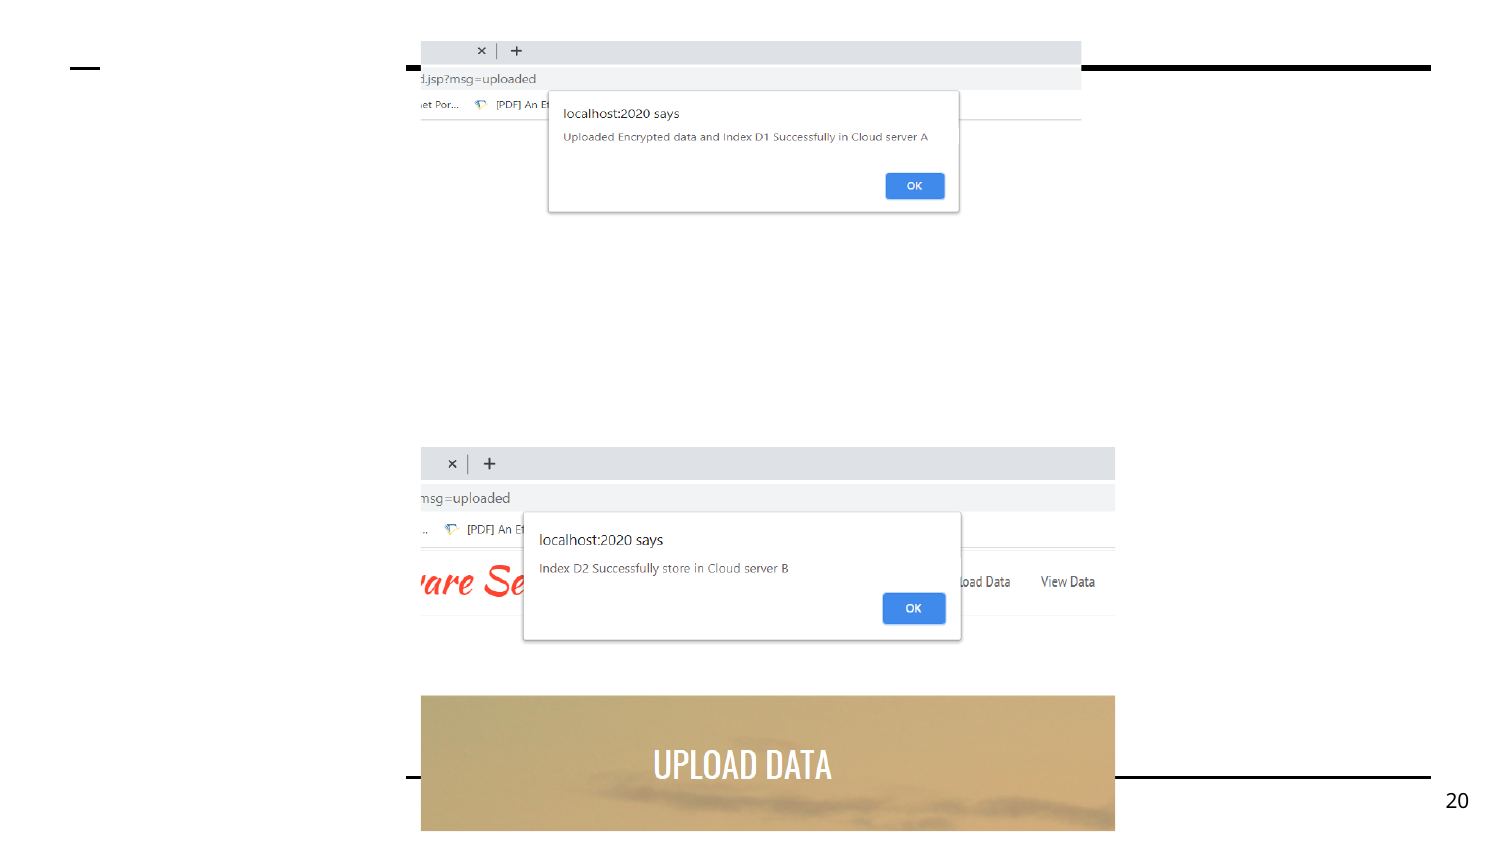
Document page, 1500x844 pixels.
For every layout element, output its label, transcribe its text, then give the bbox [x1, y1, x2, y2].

picture [420, 41, 1082, 429]
slide_number 20 [1394, 769, 1484, 834]
picture [420, 447, 1116, 844]
